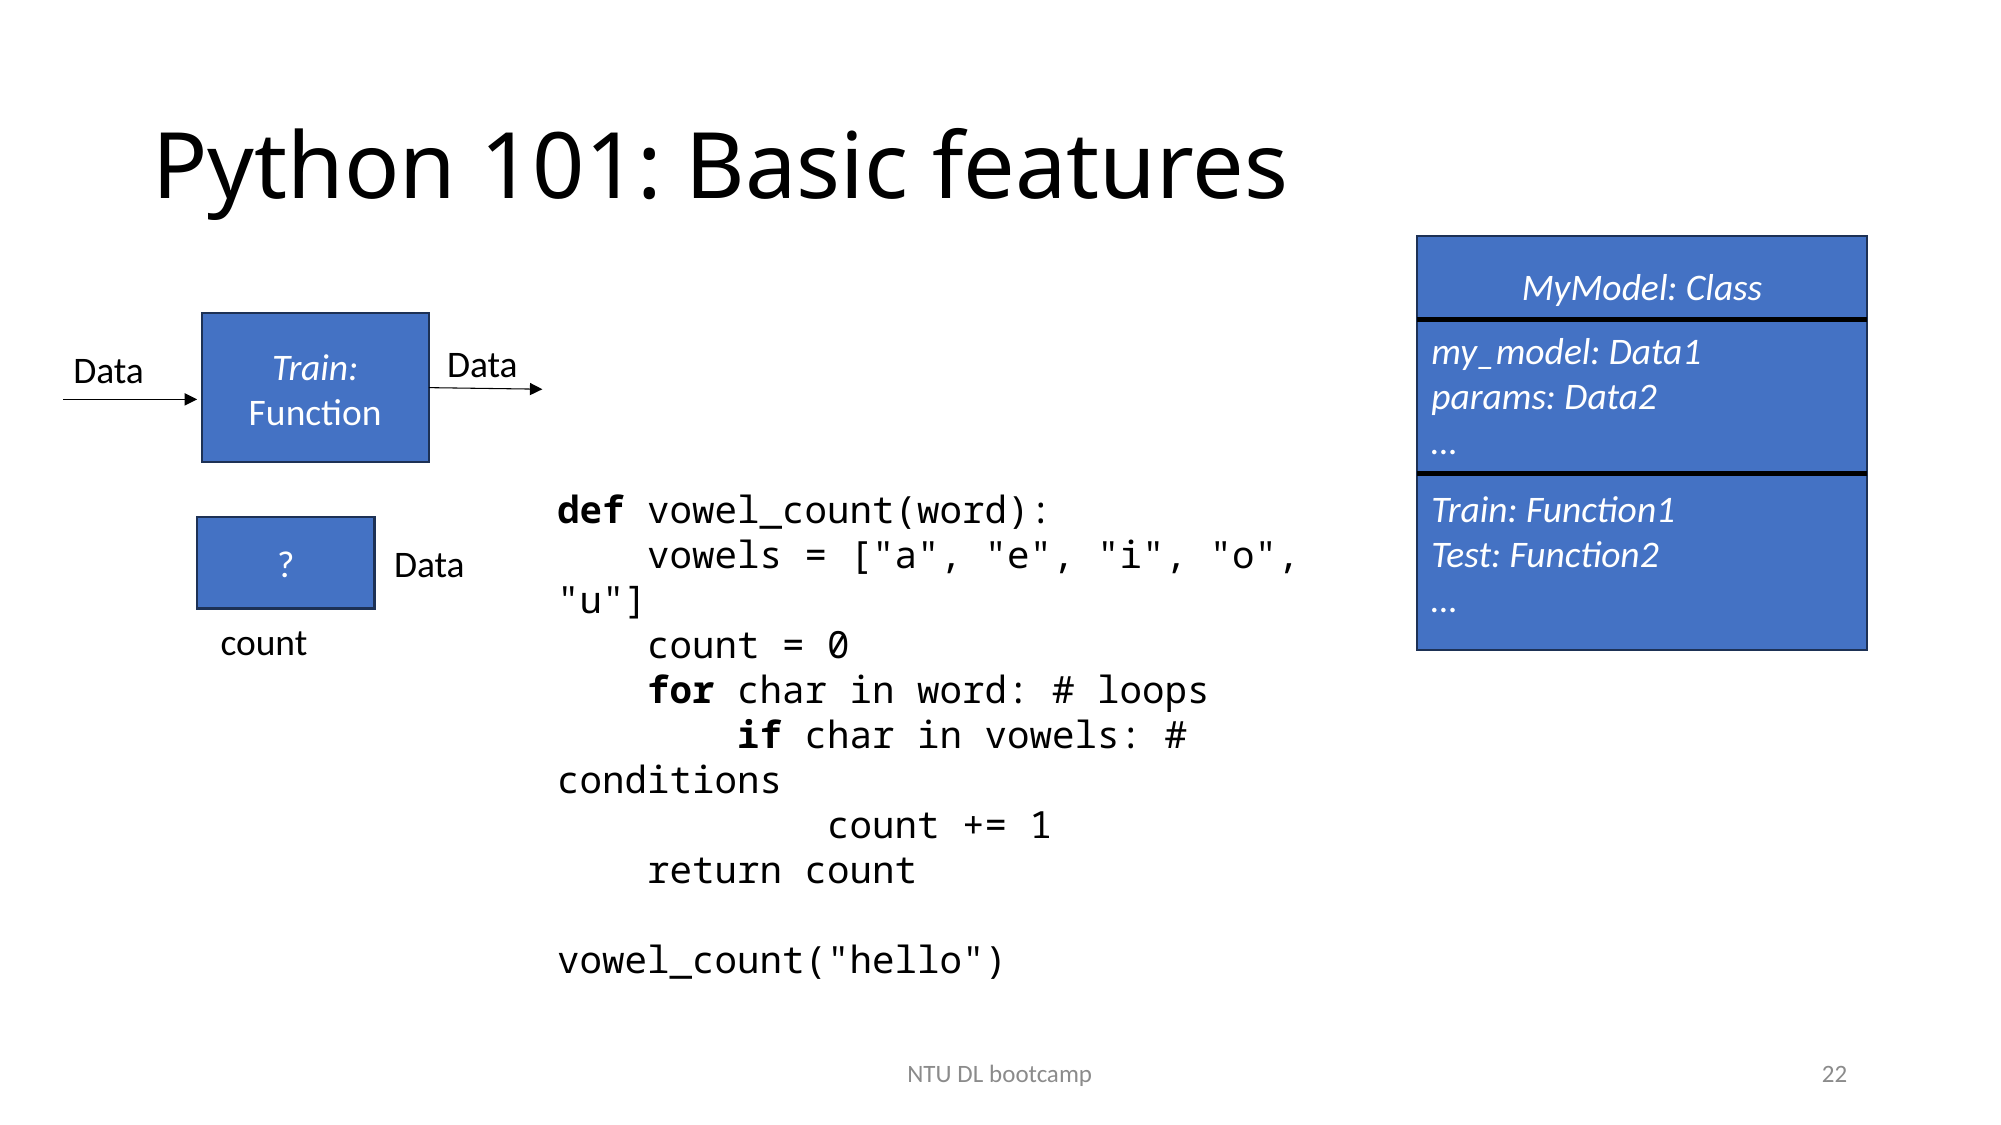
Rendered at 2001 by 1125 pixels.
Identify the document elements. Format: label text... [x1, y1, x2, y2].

text_box Train: Function [201, 312, 430, 463]
text_box ? [196, 516, 376, 610]
text_box Data [379, 532, 523, 592]
slide_number 22 [1412, 1042, 1863, 1103]
footer NTU DL bootcamp [662, 1042, 1338, 1103]
text_box def vowel_count(word): vowels = ["a", "e", "i", "o", "u"] count = 0 for char in word: # loops if char in vowels: # conditions count += 1 return count vowel_count("hello") [542, 478, 1401, 1034]
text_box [1416, 236, 1868, 650]
title Python 101: Basic features [137, 59, 1863, 278]
text_box count [205, 610, 371, 671]
text_box Data [432, 332, 576, 393]
text_box Data [58, 338, 202, 399]
